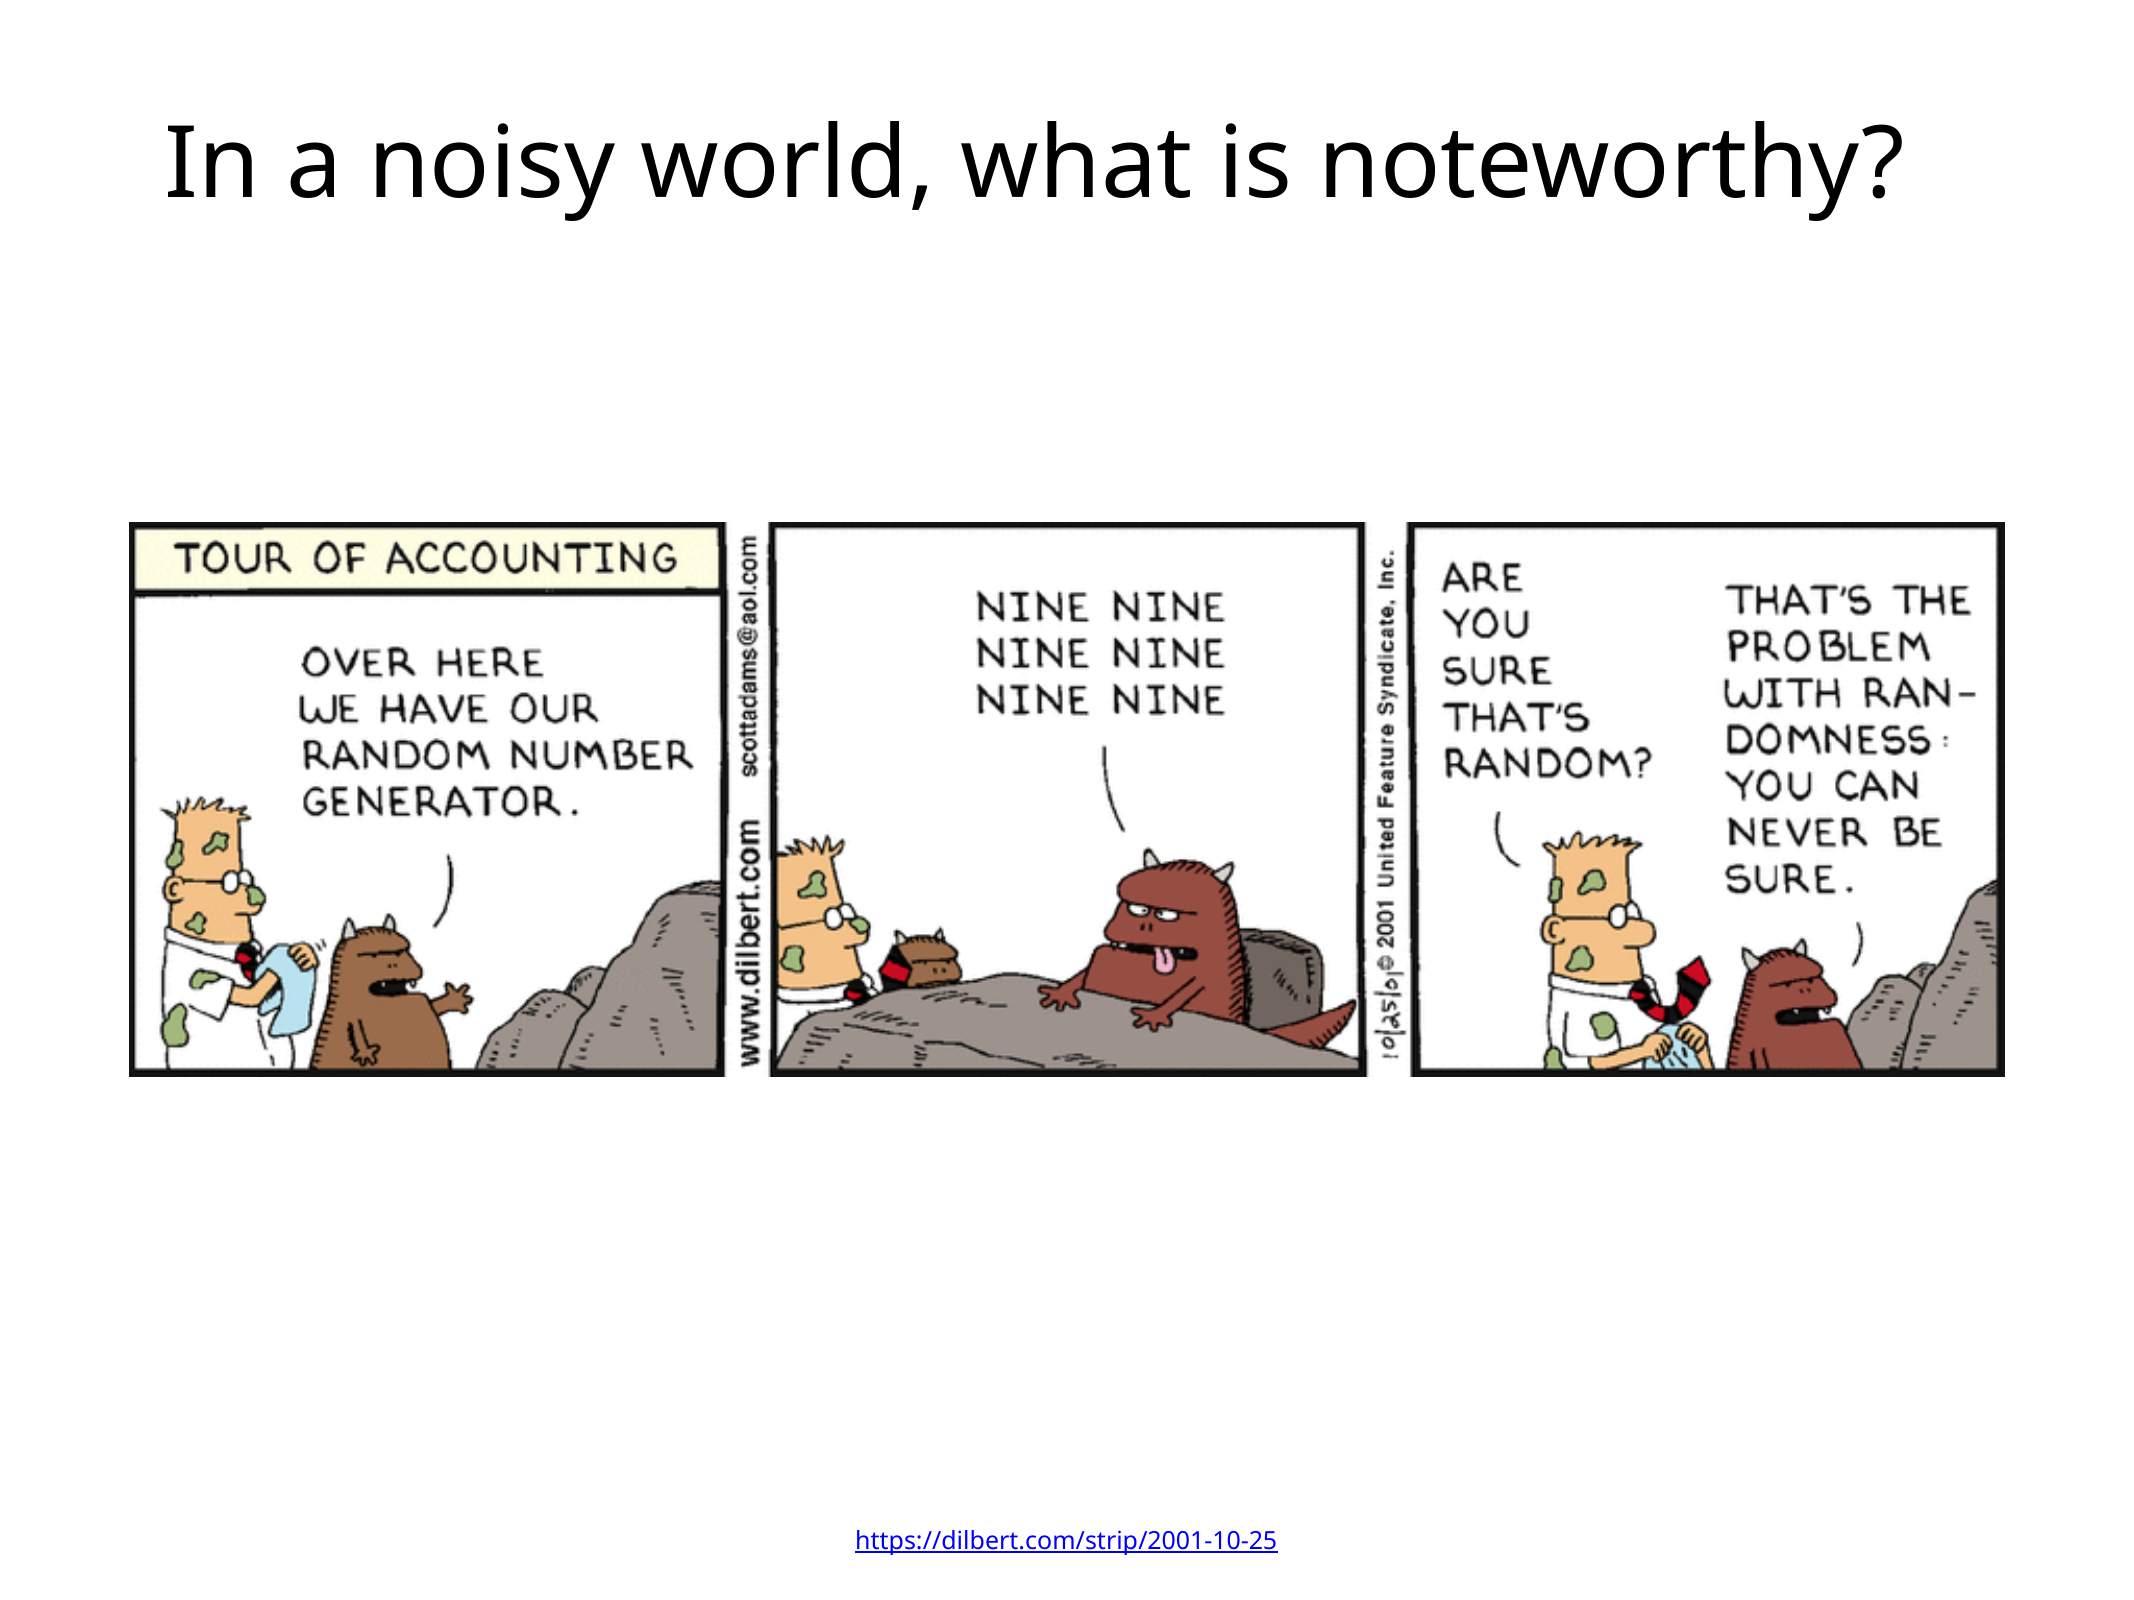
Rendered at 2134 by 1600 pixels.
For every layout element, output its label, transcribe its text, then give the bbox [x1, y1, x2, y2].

title In a noisy world, what is noteworthy? [155, 82, 1978, 232]
picture [128, 522, 2005, 1078]
text_box https://dilbert.com/strip/2001-10-25 [846, 1491, 1287, 1567]
